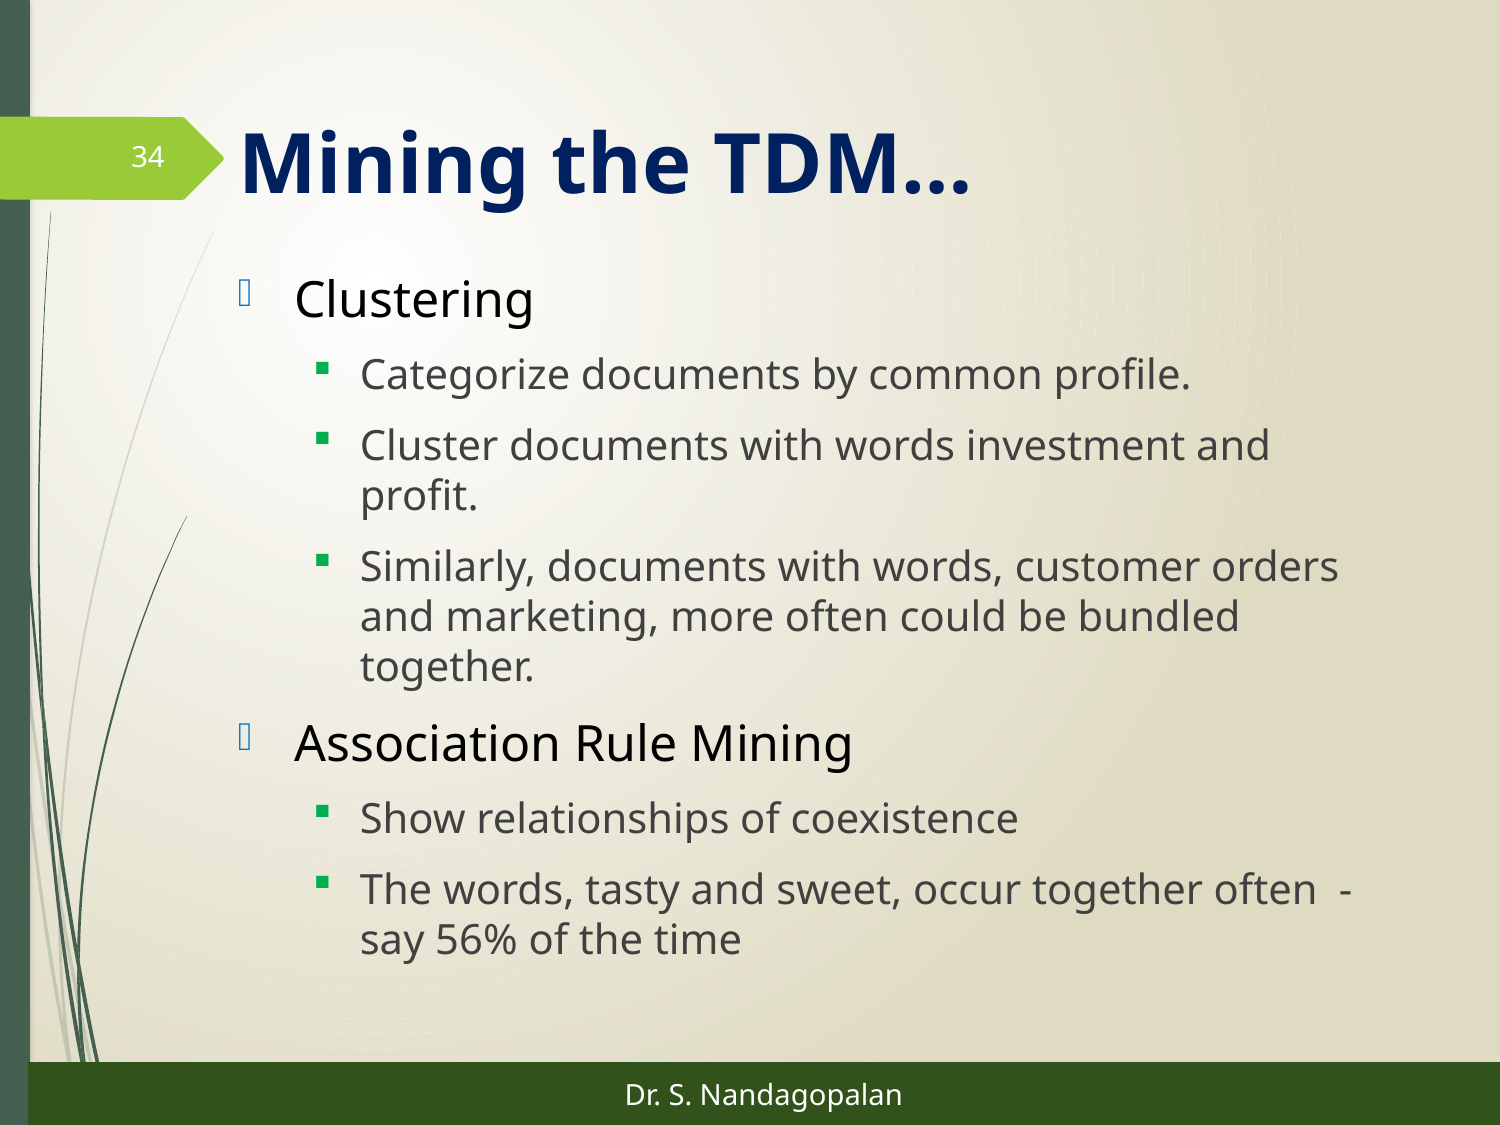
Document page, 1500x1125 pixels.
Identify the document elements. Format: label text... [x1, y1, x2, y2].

list Clustering Categorize documents by common profile. Cluster documents with words investment and profit. Similarly, documents with words, customer orders and marketing, more often could be bundled together. Association Rule Mining Show relationships of coexistence The words, tasty and sweet, occur together often - say 56% of the time [222, 259, 1400, 1031]
title Mining the TDM… [223, 102, 1400, 249]
slide_number 34 [70, 129, 180, 188]
